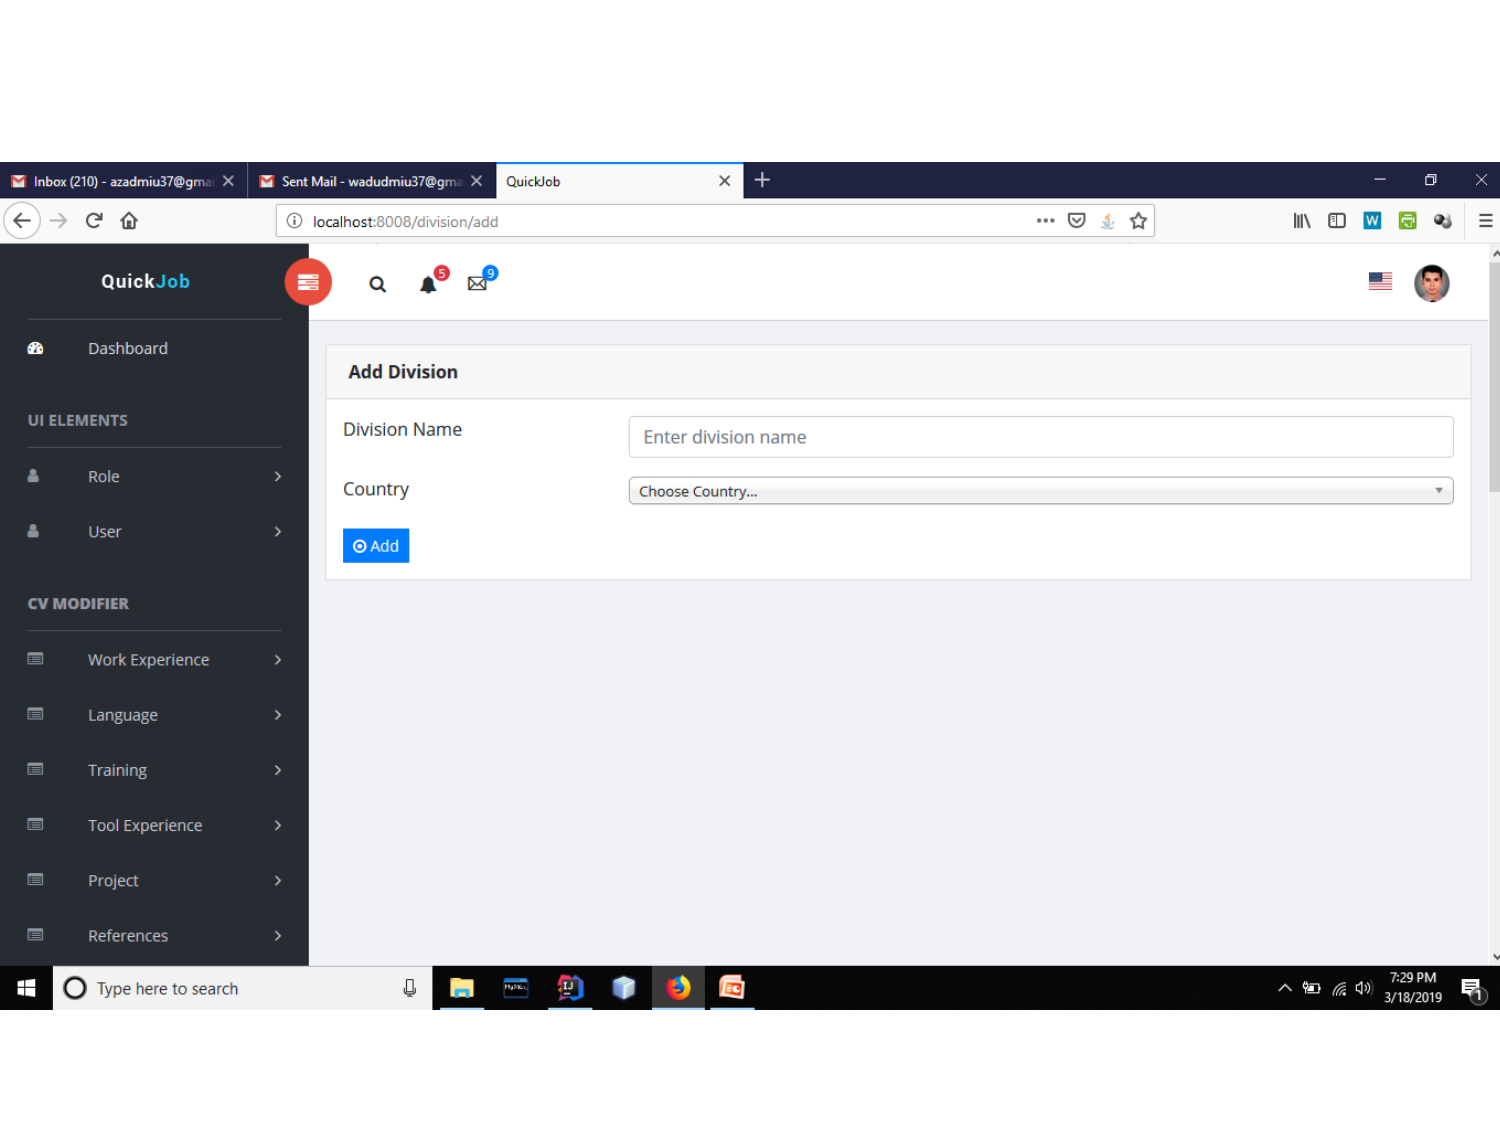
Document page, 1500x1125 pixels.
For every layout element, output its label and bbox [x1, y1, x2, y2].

picture [0, 162, 1500, 1010]
